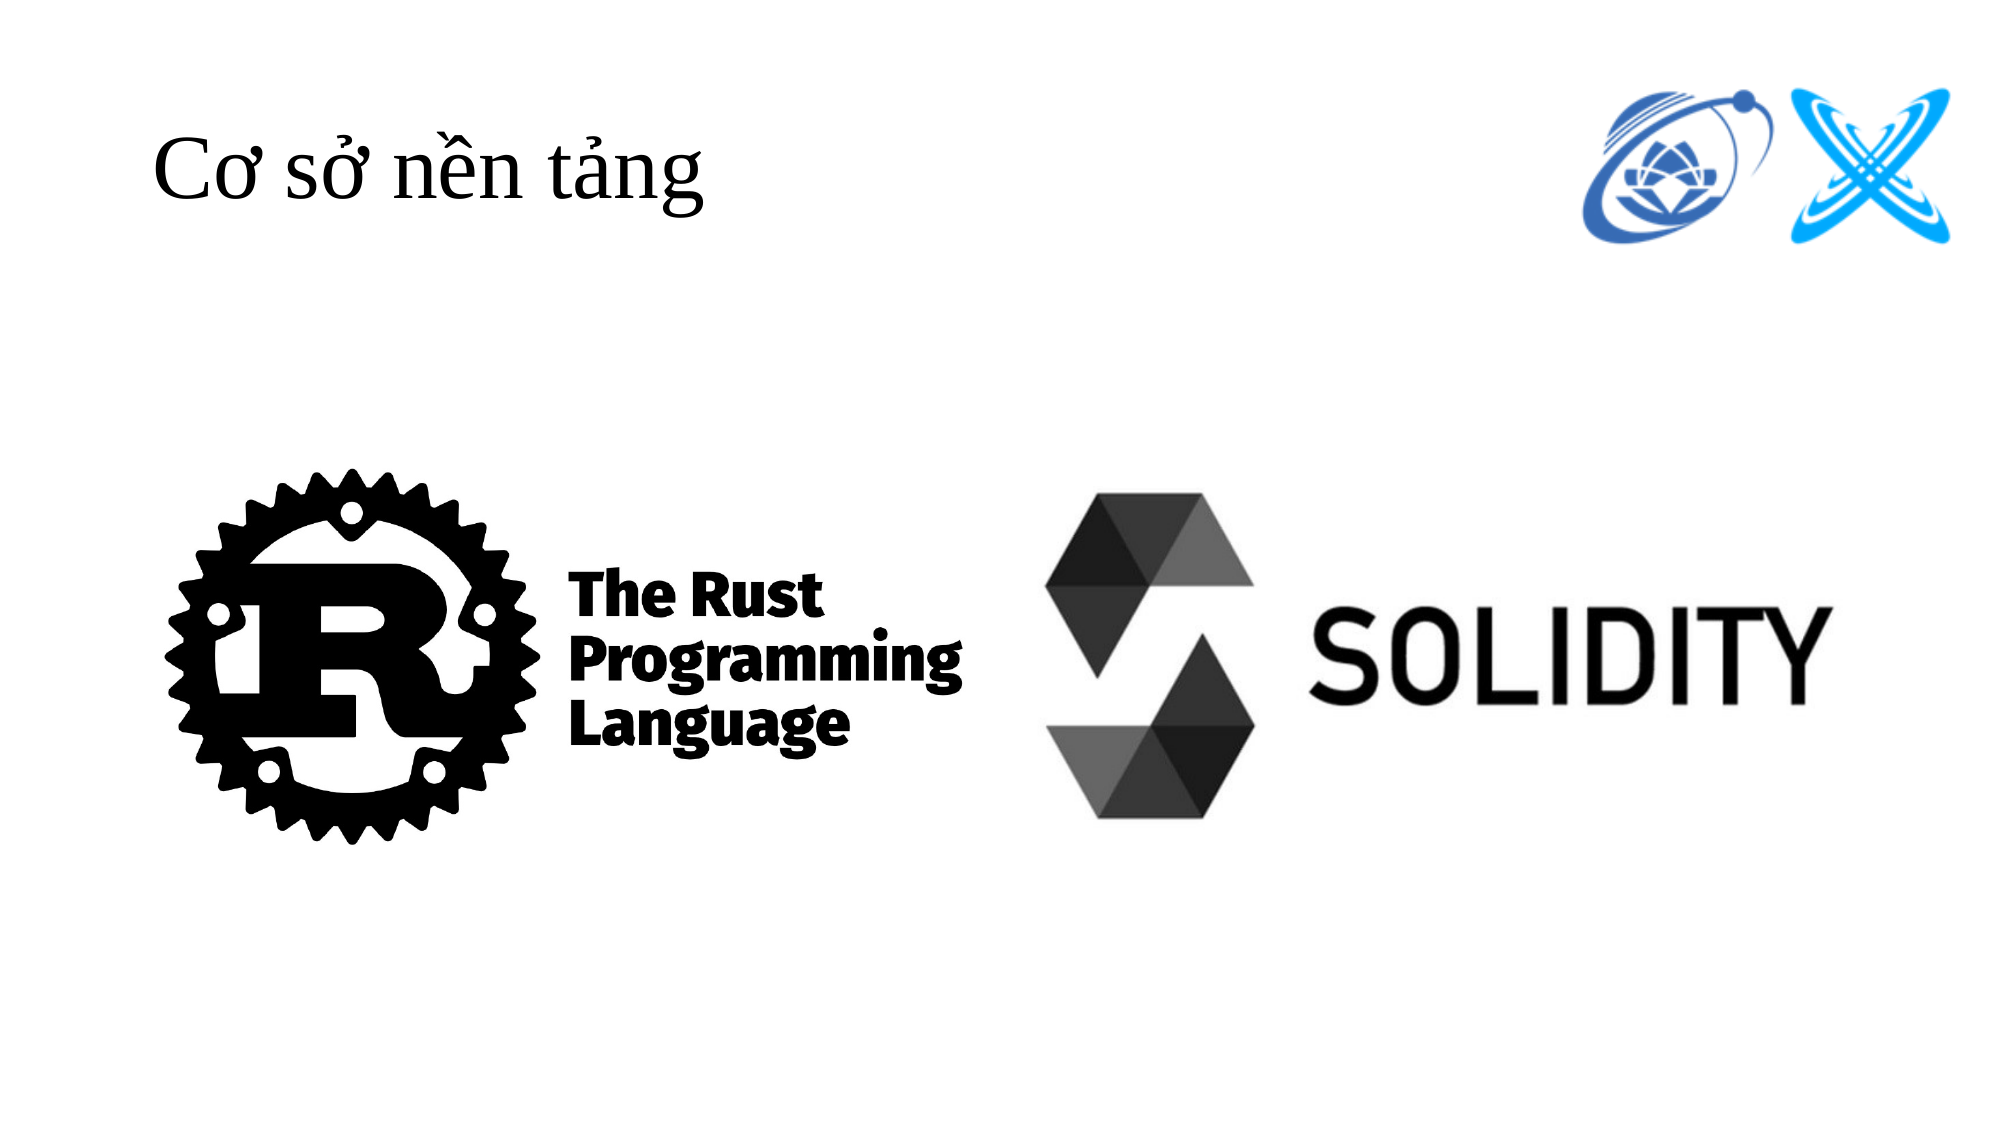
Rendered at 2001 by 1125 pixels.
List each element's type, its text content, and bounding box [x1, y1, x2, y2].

picture [136, 440, 1000, 873]
picture [1001, 440, 1868, 858]
title Cơ sở nền tảng [137, 59, 1863, 278]
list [1570, 78, 2000, 259]
text_box [137, 299, 1863, 1014]
